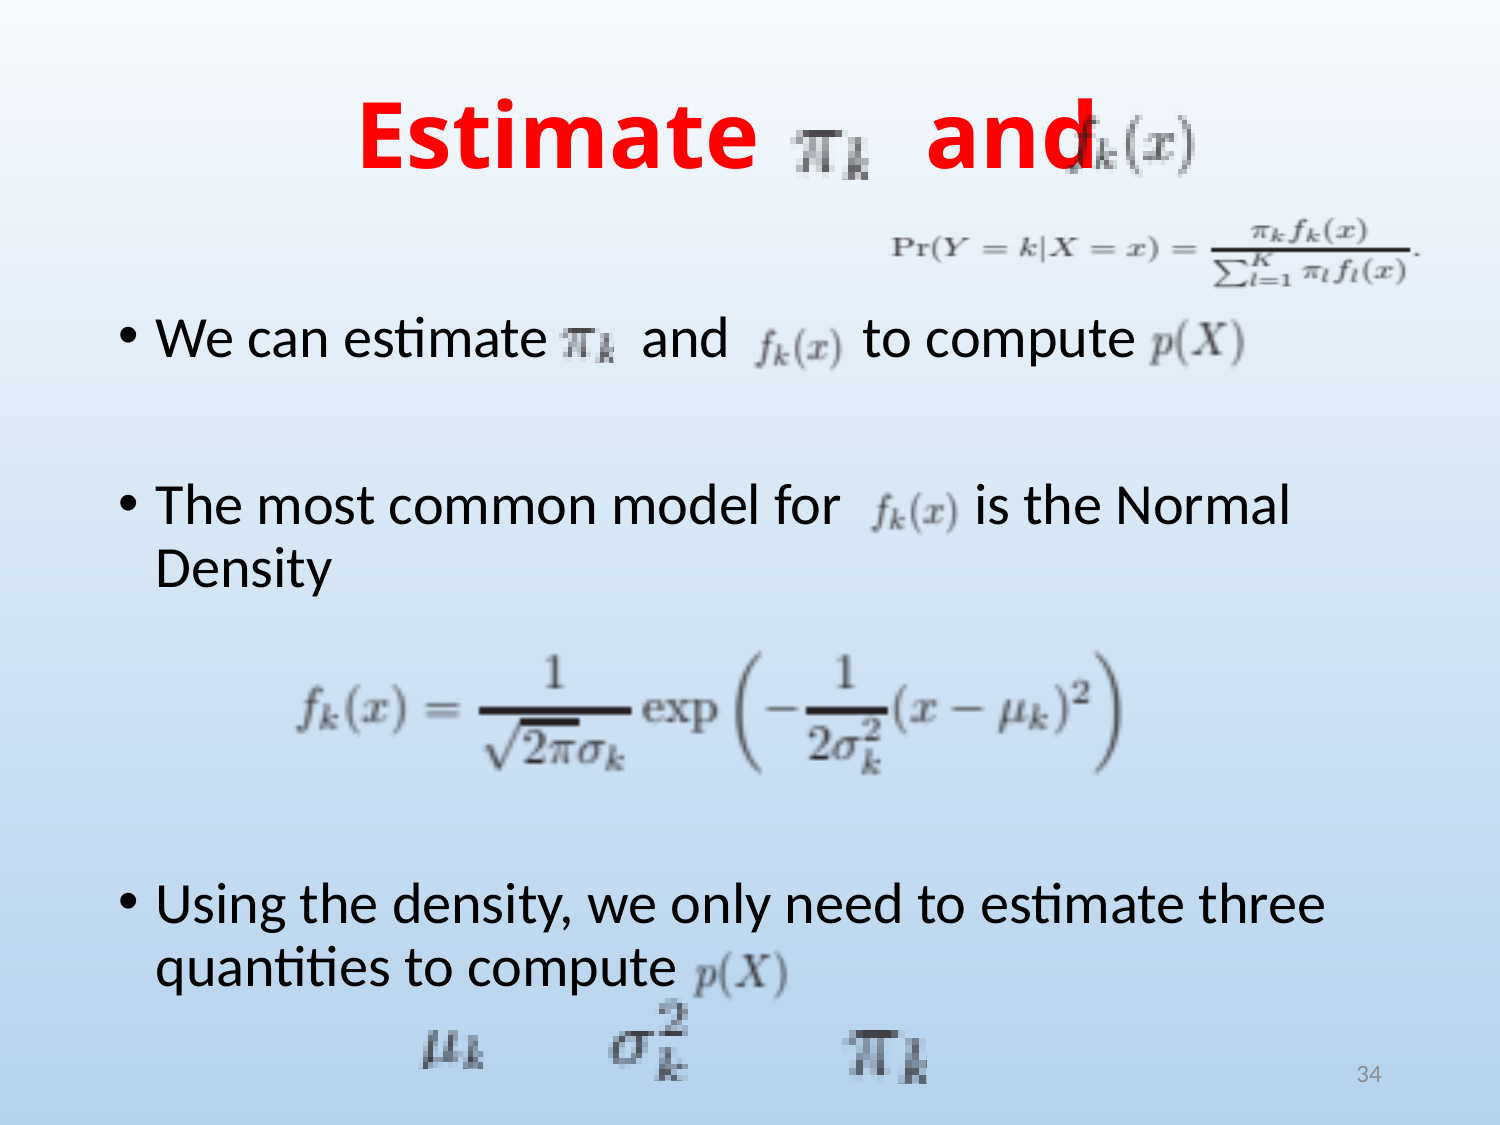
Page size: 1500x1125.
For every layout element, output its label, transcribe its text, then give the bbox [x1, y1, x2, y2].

picture [591, 938, 801, 1081]
picture [865, 472, 968, 549]
title Estimate and [92, 29, 1387, 248]
picture [1057, 84, 1209, 197]
picture [777, 104, 869, 180]
picture [418, 1003, 483, 1069]
picture [870, 206, 1467, 375]
slide_number 34 [1059, 1042, 1397, 1103]
picture [264, 626, 1131, 813]
list We can estimate and to compute The most common model for is the Normal Density Using the density, we only need to estimate three quantities to compute [103, 299, 1397, 1014]
picture [550, 309, 614, 363]
picture [749, 308, 852, 385]
picture [828, 1001, 927, 1084]
